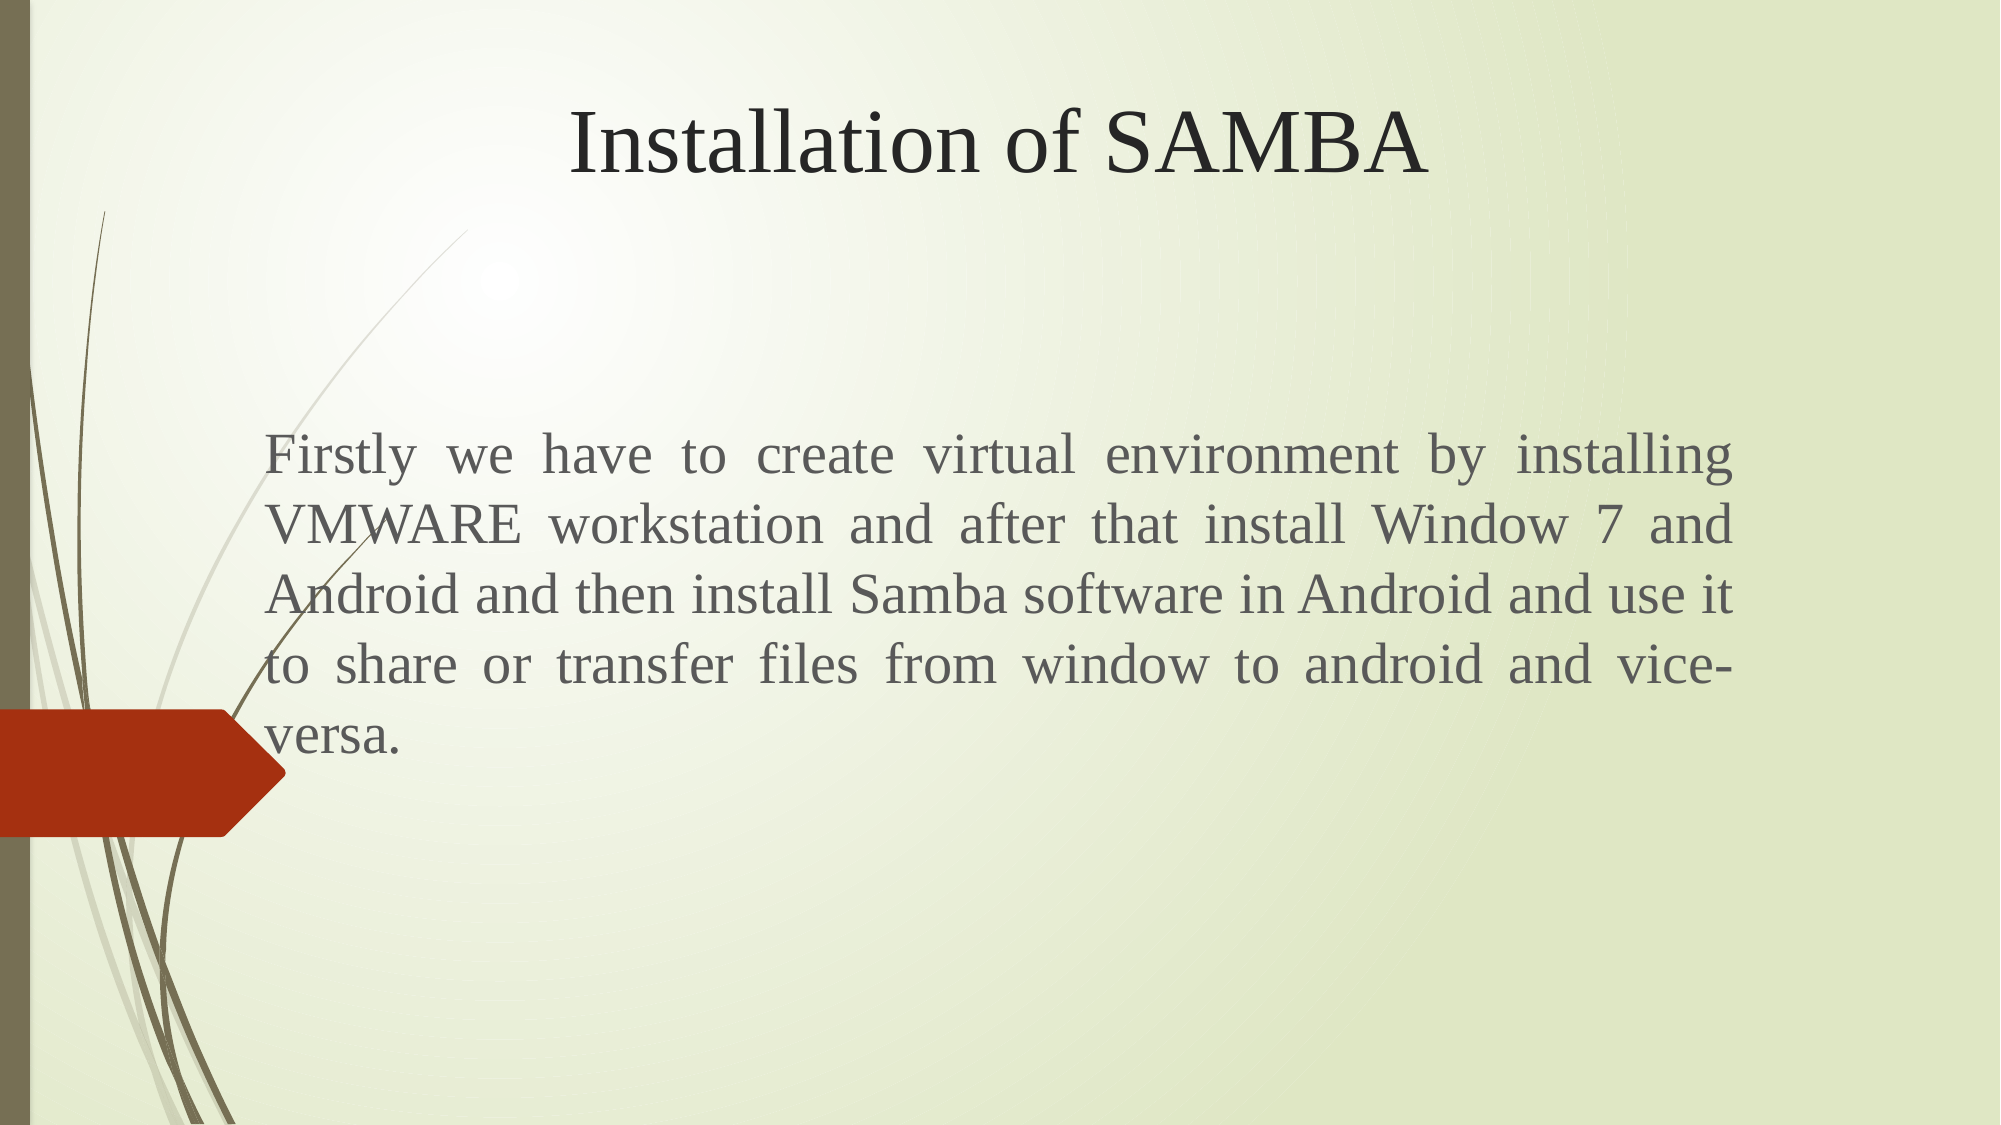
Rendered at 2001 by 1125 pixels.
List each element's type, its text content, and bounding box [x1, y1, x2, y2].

subtitle Firstly we have to create virtual environment by installing VMWARE workstation and after that install Window 7 and Android and then install Samba software in Android and use it to share or transfer files from window to android and vice-versa. [249, 407, 1750, 863]
title Installation of SAMBA [249, 73, 1750, 199]
